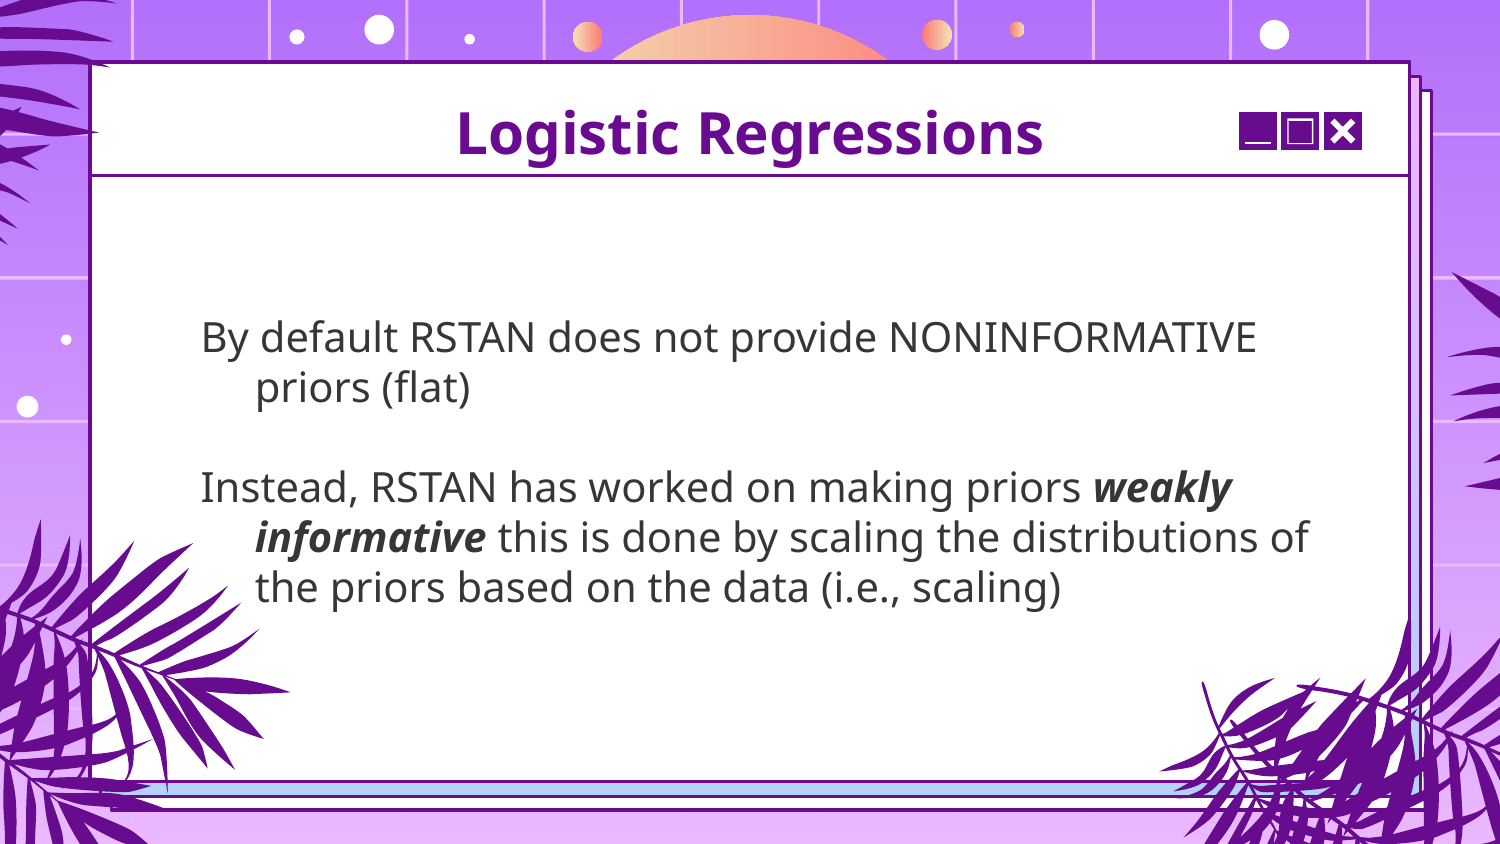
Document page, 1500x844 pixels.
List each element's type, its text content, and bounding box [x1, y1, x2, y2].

text_box By default RSTAN does not provide NONINFORMATIVE priors (flat) Instead, RSTAN has worked on making priors weakly informative this is done by scaling the distributions of the priors based on the data (i.e., scaling) [164, 273, 1335, 649]
text_box [1159, 611, 1500, 844]
title Logistic Regressions [90, 90, 1410, 173]
text_box [0, 519, 291, 844]
